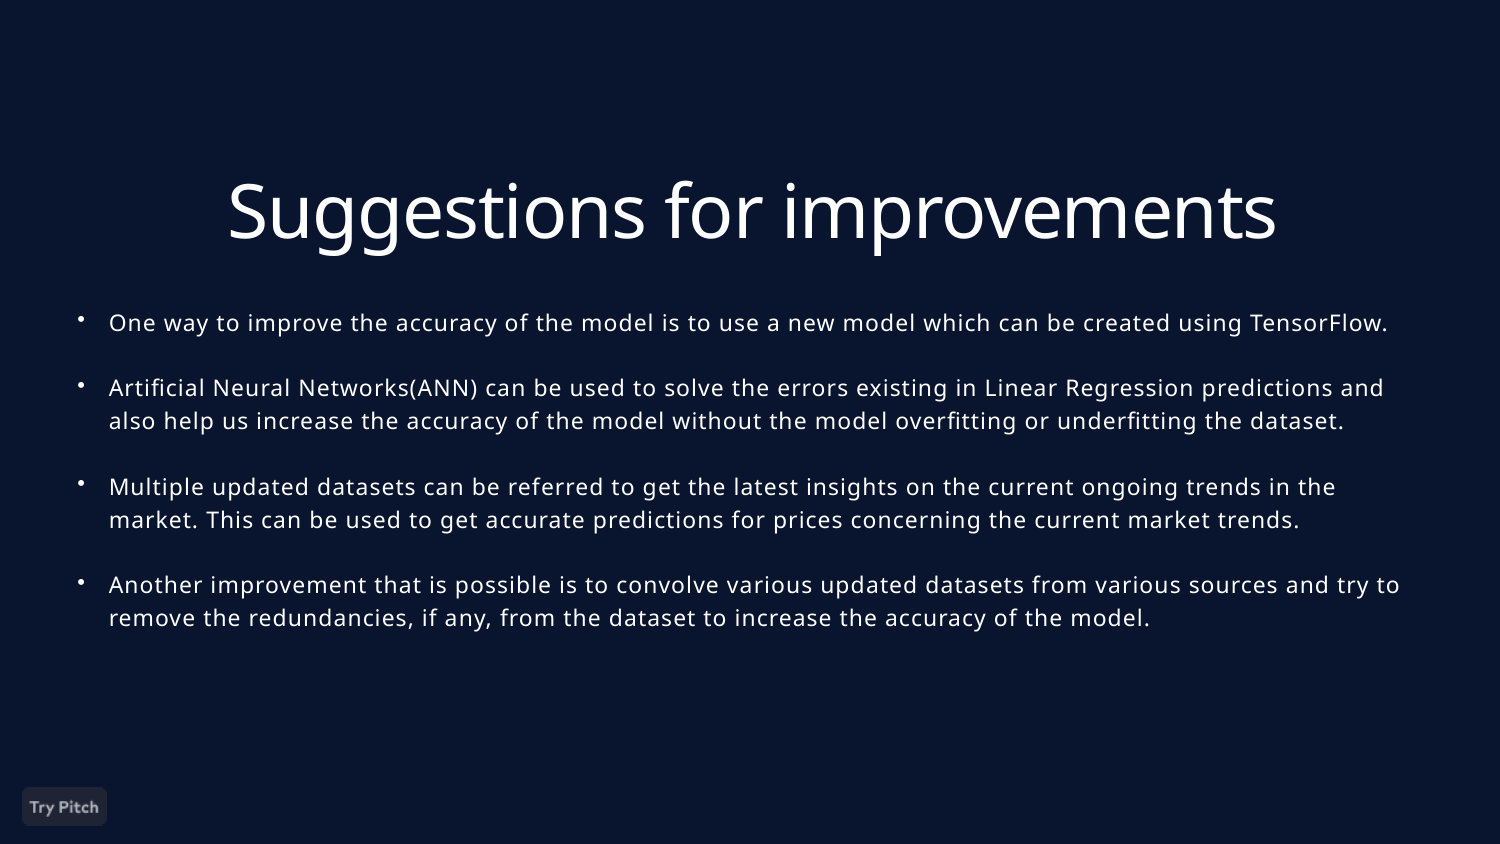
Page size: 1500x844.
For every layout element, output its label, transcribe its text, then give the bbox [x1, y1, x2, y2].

text_box Suggestions for improvements [78, 186, 1429, 254]
text_box One way to improve the accuracy of the model is to use a new model which can be created using TensorFlow. Artificial Neural Networks(ANN) can be used to solve the errors existing in Linear Regression predictions and also help us increase the accuracy of the model without the model overfitting or underfitting the dataset. Multiple updated datasets can be referred to get the latest insights on the current ongoing trends in the market. This can be used to get accurate predictions for prices concerning the current market trends. Another improvement that is possible is to convolve various updated datasets from various sources and try to remove the redundancies, if any, from the dataset to increase the accuracy of the model. [77, 302, 1428, 632]
picture [22, 787, 107, 826]
